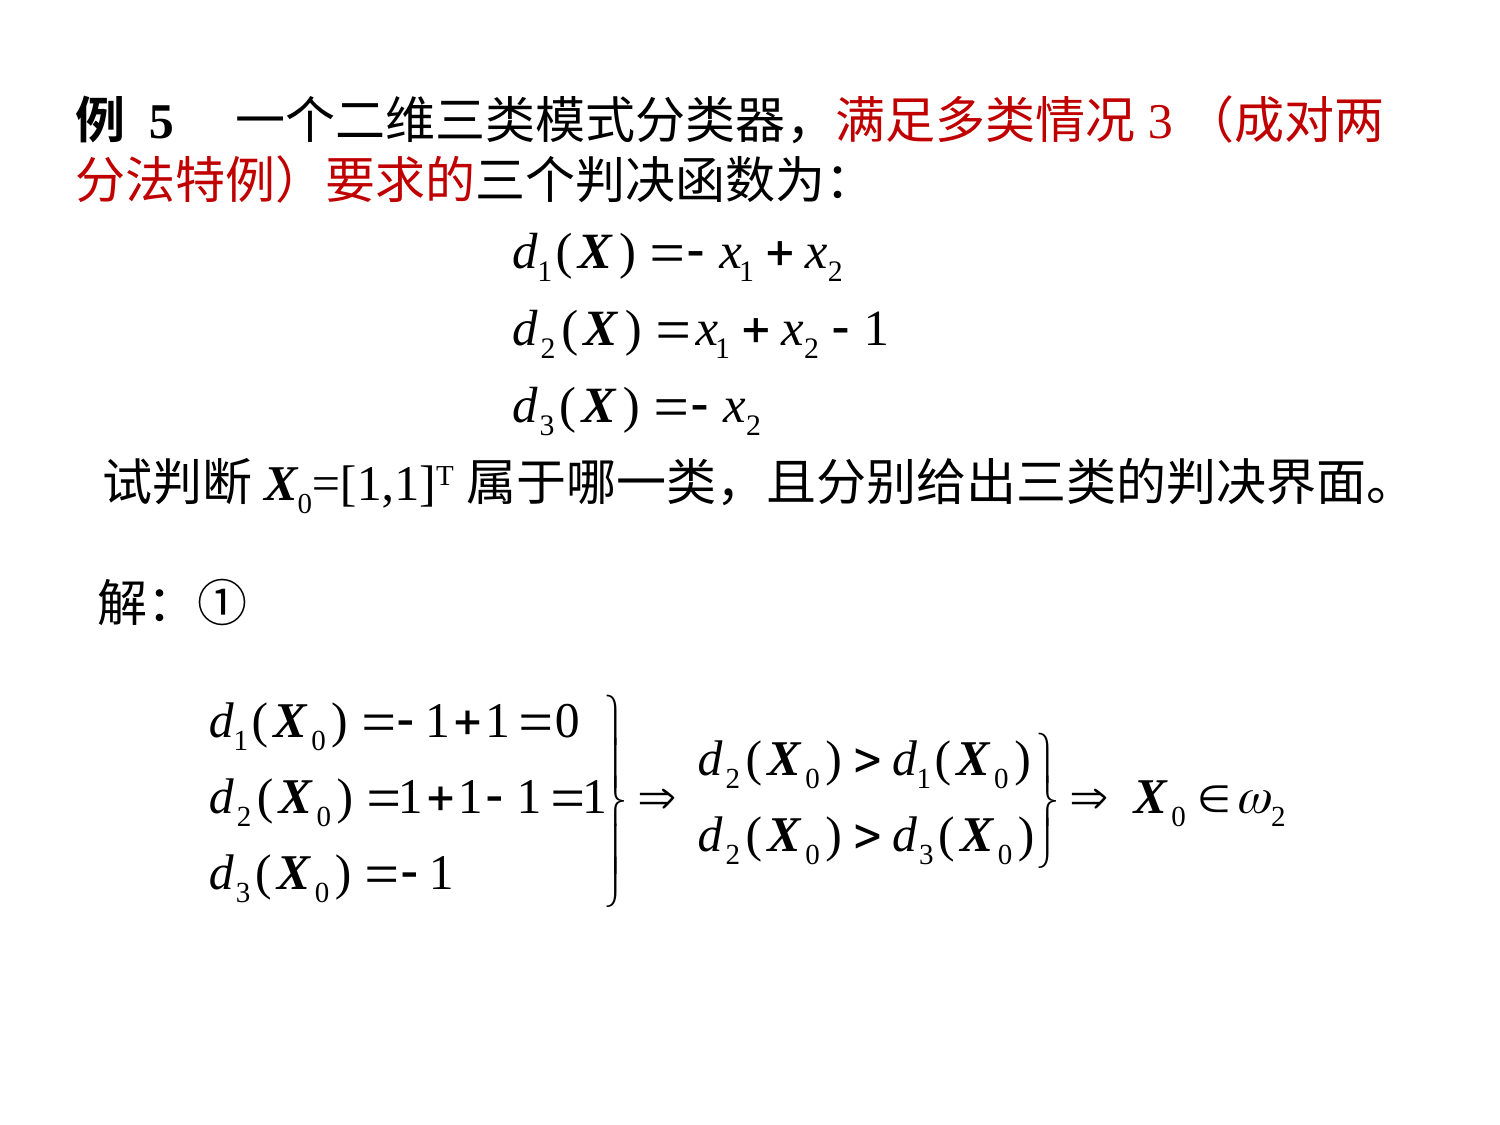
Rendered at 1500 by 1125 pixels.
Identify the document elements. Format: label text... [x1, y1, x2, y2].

text_box 解：① [82, 564, 285, 639]
text_box 试判断X0=[1,1]T属于哪一类，且分别给出三类的判决界面。 [30, 443, 1434, 527]
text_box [504, 218, 895, 448]
text_box 例 5 一个二维三类模式分类器，满足多类情况3（成对两分法特例）要求的三个判决函数为： [60, 80, 1434, 216]
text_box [201, 684, 1295, 918]
